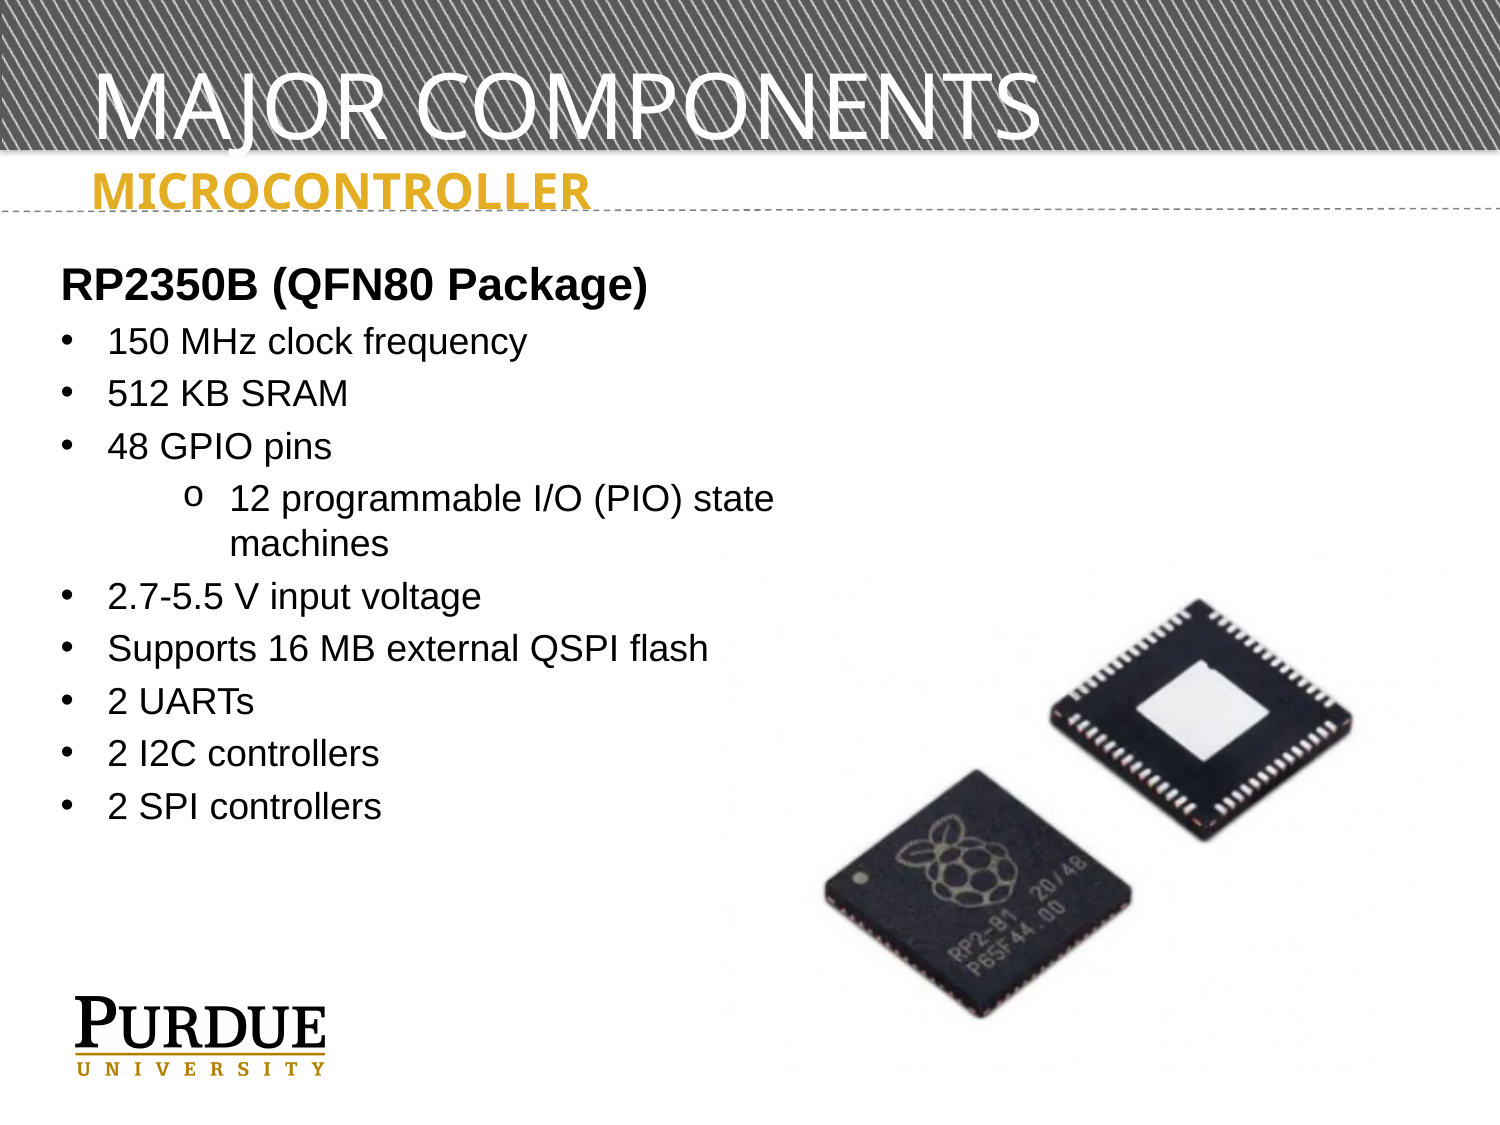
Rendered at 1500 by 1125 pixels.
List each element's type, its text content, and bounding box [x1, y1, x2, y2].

picture [719, 544, 1465, 1075]
picture [75, 996, 325, 1076]
title Major Components [75, 40, 1427, 164]
list Microcontroller [75, 151, 1425, 225]
list RP2350B (QFN80 Package) 150 MHz clock frequency 512 KB SRAM 48 GPIO pins 12 programmable I/O (PIO) state machines 2.7-5.5 V input voltage Supports 16 MB external QSPI flash 2 UARTs 2 I2C controllers 2 SPI controllers [45, 246, 803, 883]
